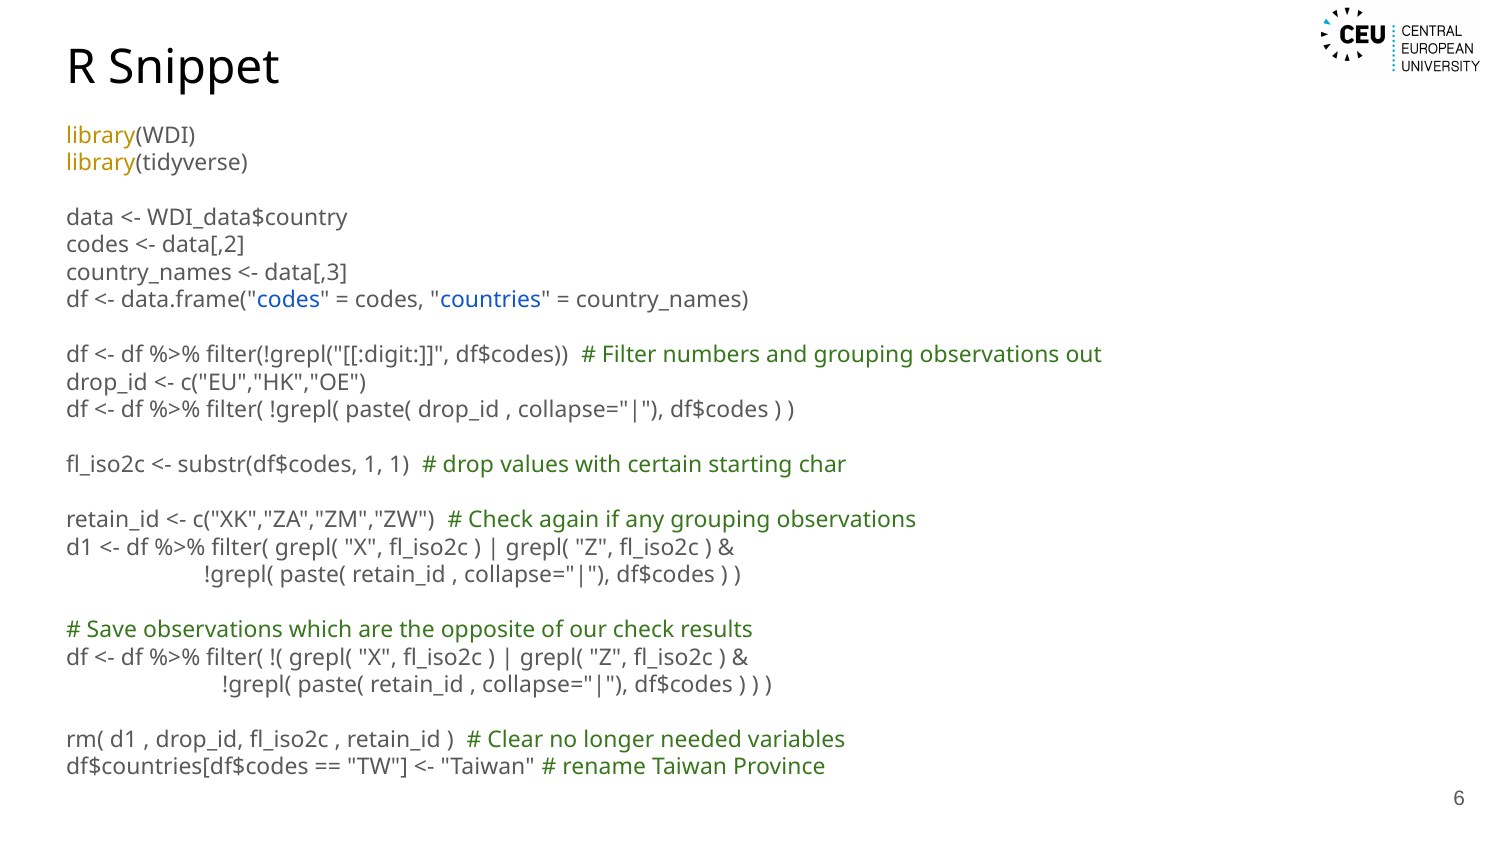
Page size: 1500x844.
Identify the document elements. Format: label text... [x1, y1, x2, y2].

slide_number ‹#› [1389, 764, 1480, 830]
title R Snippet [51, 20, 1449, 105]
list library(WDI) library(tidyverse) data <- WDI_data$country codes <- data[,2] country_names <- data[,3] df <- data.frame("codes" = codes, "countries" = country_names) df <- df %>% filter(!grepl("[[:digit:]]", df$codes)) # Filter numbers and grouping observations out drop_id <- c("EU","HK","OE") df <- df %>% filter( !grepl( paste( drop_id , collapse="|"), df$codes ) ) fl_iso2c <- substr(df$codes, 1, 1) # drop values with certain starting char retain_id <- c("XK","ZA","ZM","ZW") # Check again if any grouping observations d1 <- df %>% filter( grepl( "X", fl_iso2c ) | grepl( "Z", fl_iso2c ) & !grepl( paste( retain_id , collapse="|"), df$codes ) ) # Save observations which are the opposite of our check results df <- df %>% filter( !( grepl( "X", fl_iso2c ) | grepl( "Z", fl_iso2c ) & !grepl( paste( retain_id , collapse="|"), df$codes ) ) ) rm( d1 , drop_id, fl_iso2c , retain_id ) # Clear no longer needed variables df$countries[df$codes == "TW"] <- "Taiwan" # rename Taiwan Province [51, 105, 1449, 844]
picture [1321, 0, 1480, 80]
